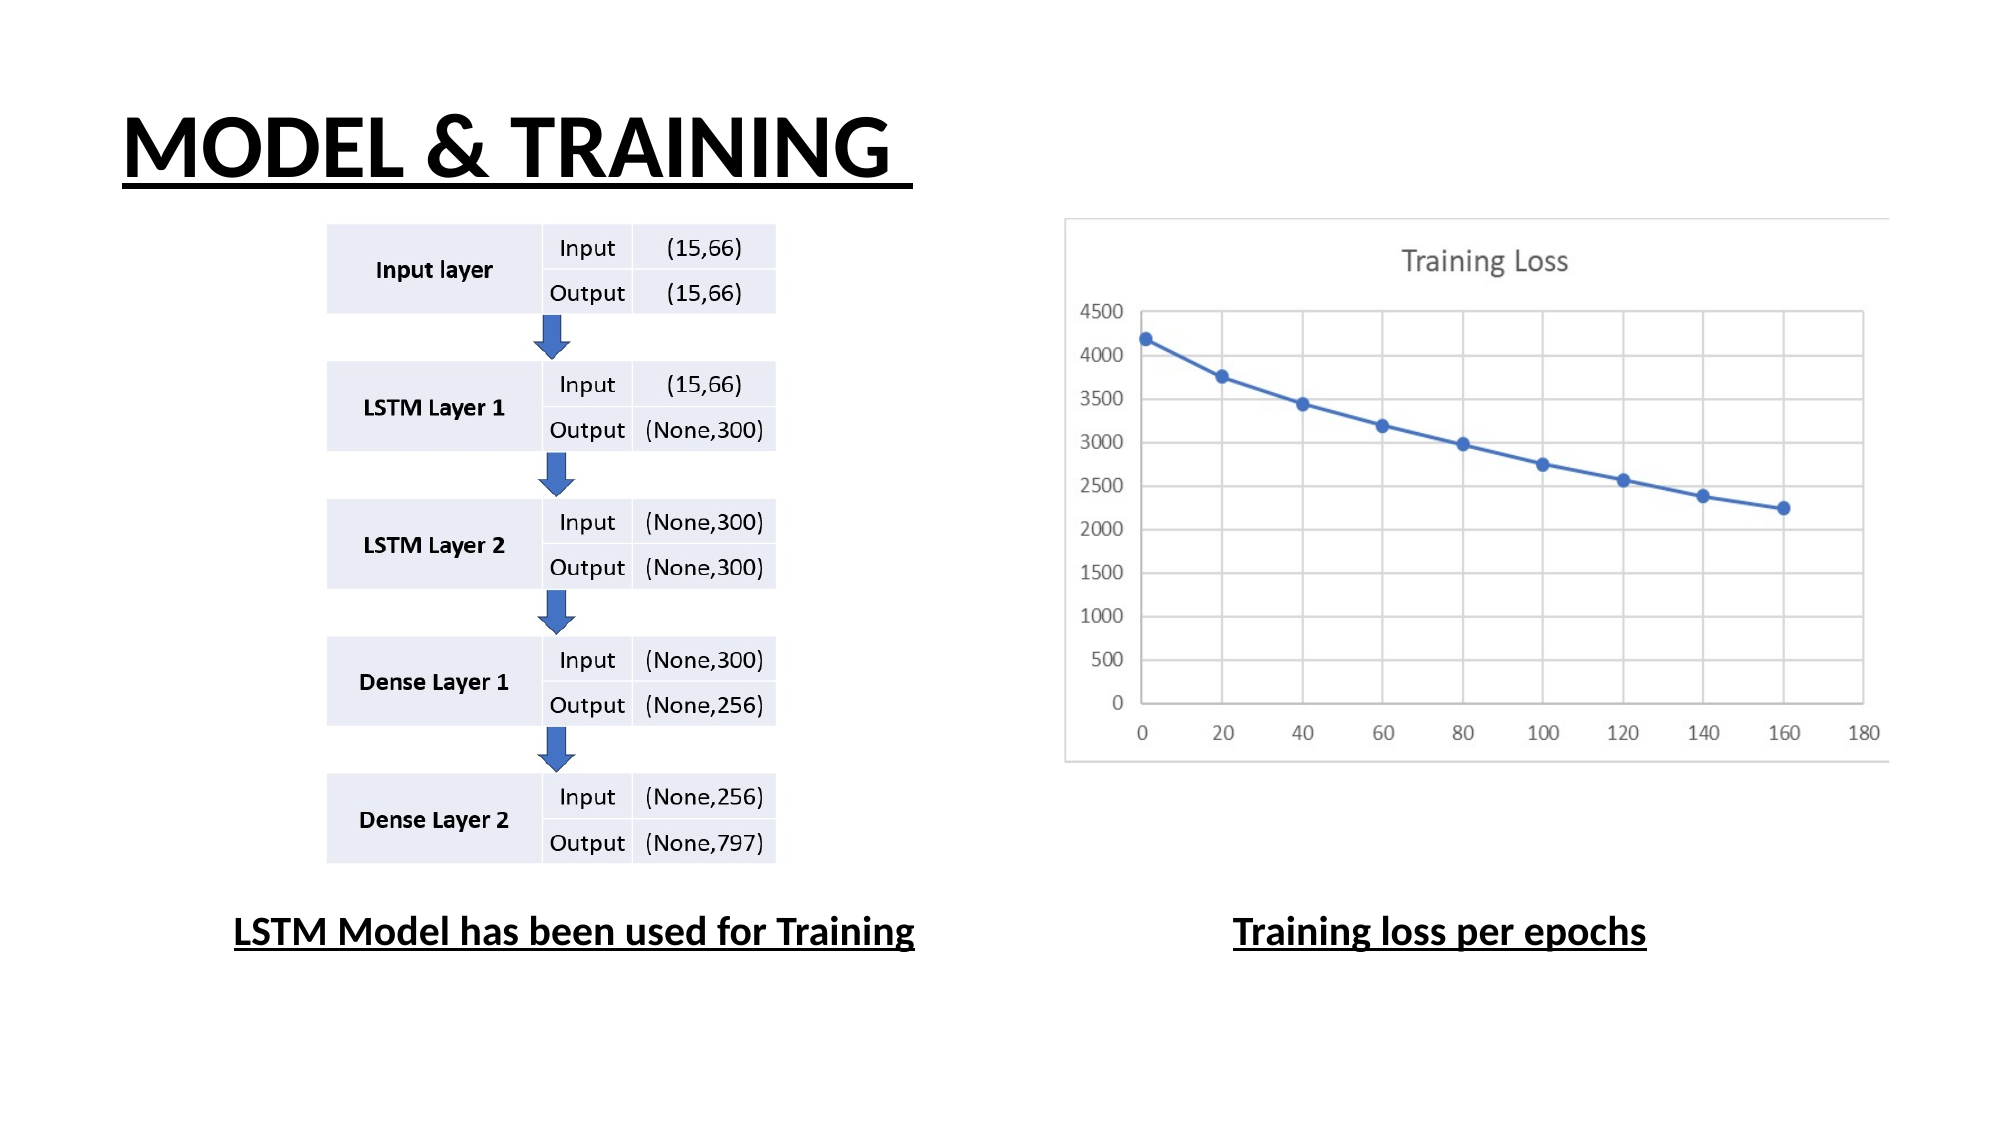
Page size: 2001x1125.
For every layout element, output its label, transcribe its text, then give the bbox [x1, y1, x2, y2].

text_box LSTM Model has been used for Training [218, 895, 986, 961]
text_box MODEL & TRAINING [106, 77, 1189, 203]
text_box Training loss per epochs [1217, 895, 1853, 961]
picture [1064, 217, 1890, 763]
picture [247, 217, 813, 876]
